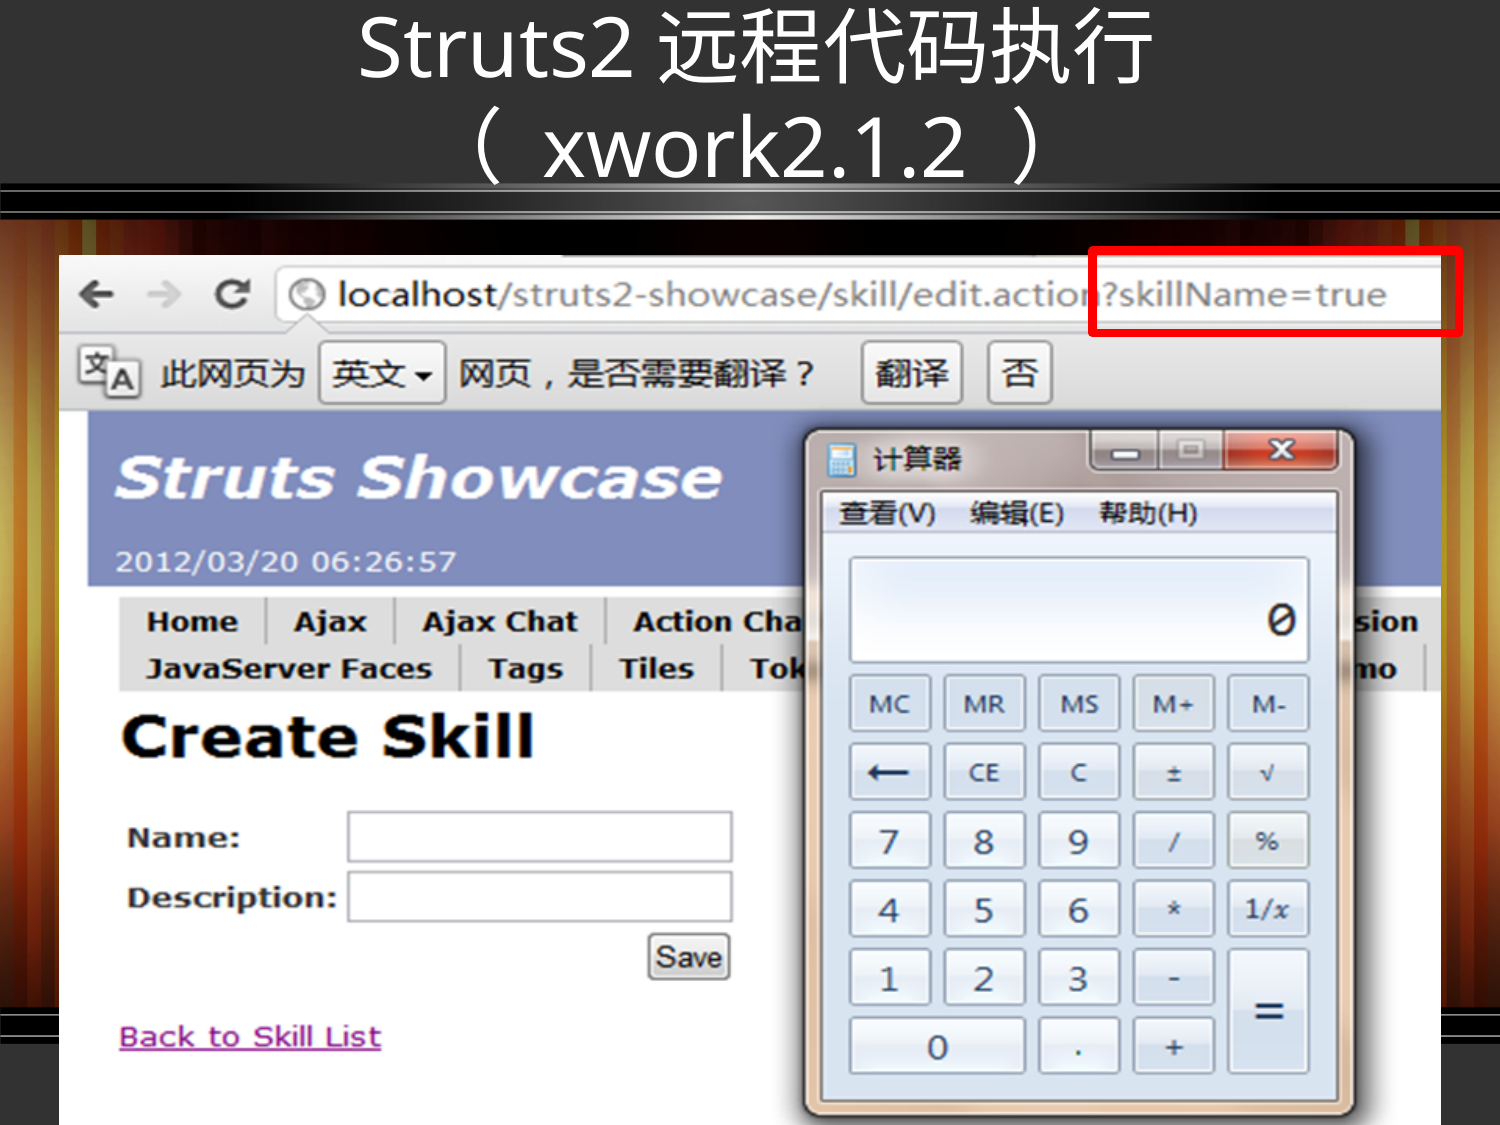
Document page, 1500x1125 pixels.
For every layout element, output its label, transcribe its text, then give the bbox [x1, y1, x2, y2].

text_box [1090, 248, 1461, 335]
title Struts2远程代码执行（ xwork2.1.2 ） [138, 0, 1376, 188]
picture [0, 0, 1500, 1125]
list SHOWCASE [138, 245, 1376, 254]
